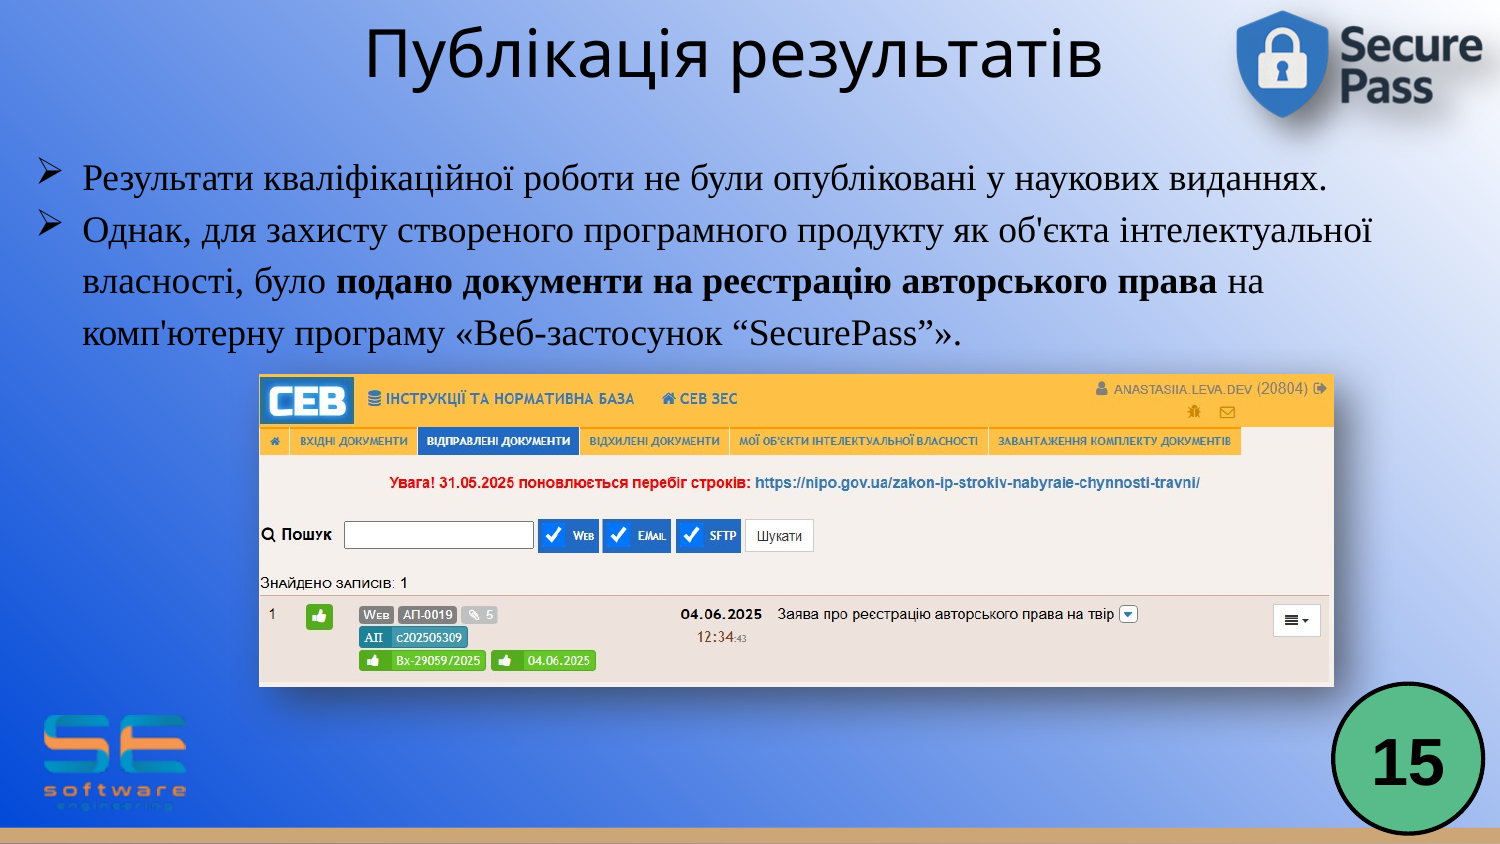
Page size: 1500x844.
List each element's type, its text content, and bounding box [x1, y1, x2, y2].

picture [259, 374, 1334, 687]
text_box 15 [1331, 681, 1486, 836]
title Публікація результатів [44, 0, 1195, 106]
picture [1200, 0, 1500, 189]
list Результати кваліфікаційної роботи не були опубліковані у наукових виданнях. Однак, для захисту створеного програмного продукту як об'єкта інтелектуальної власності, було подано документи на реєстрацію авторського права на комп'ютерну програму «Веб-застосунок “SecurePass”». [20, 131, 1449, 752]
picture [43, 714, 186, 811]
